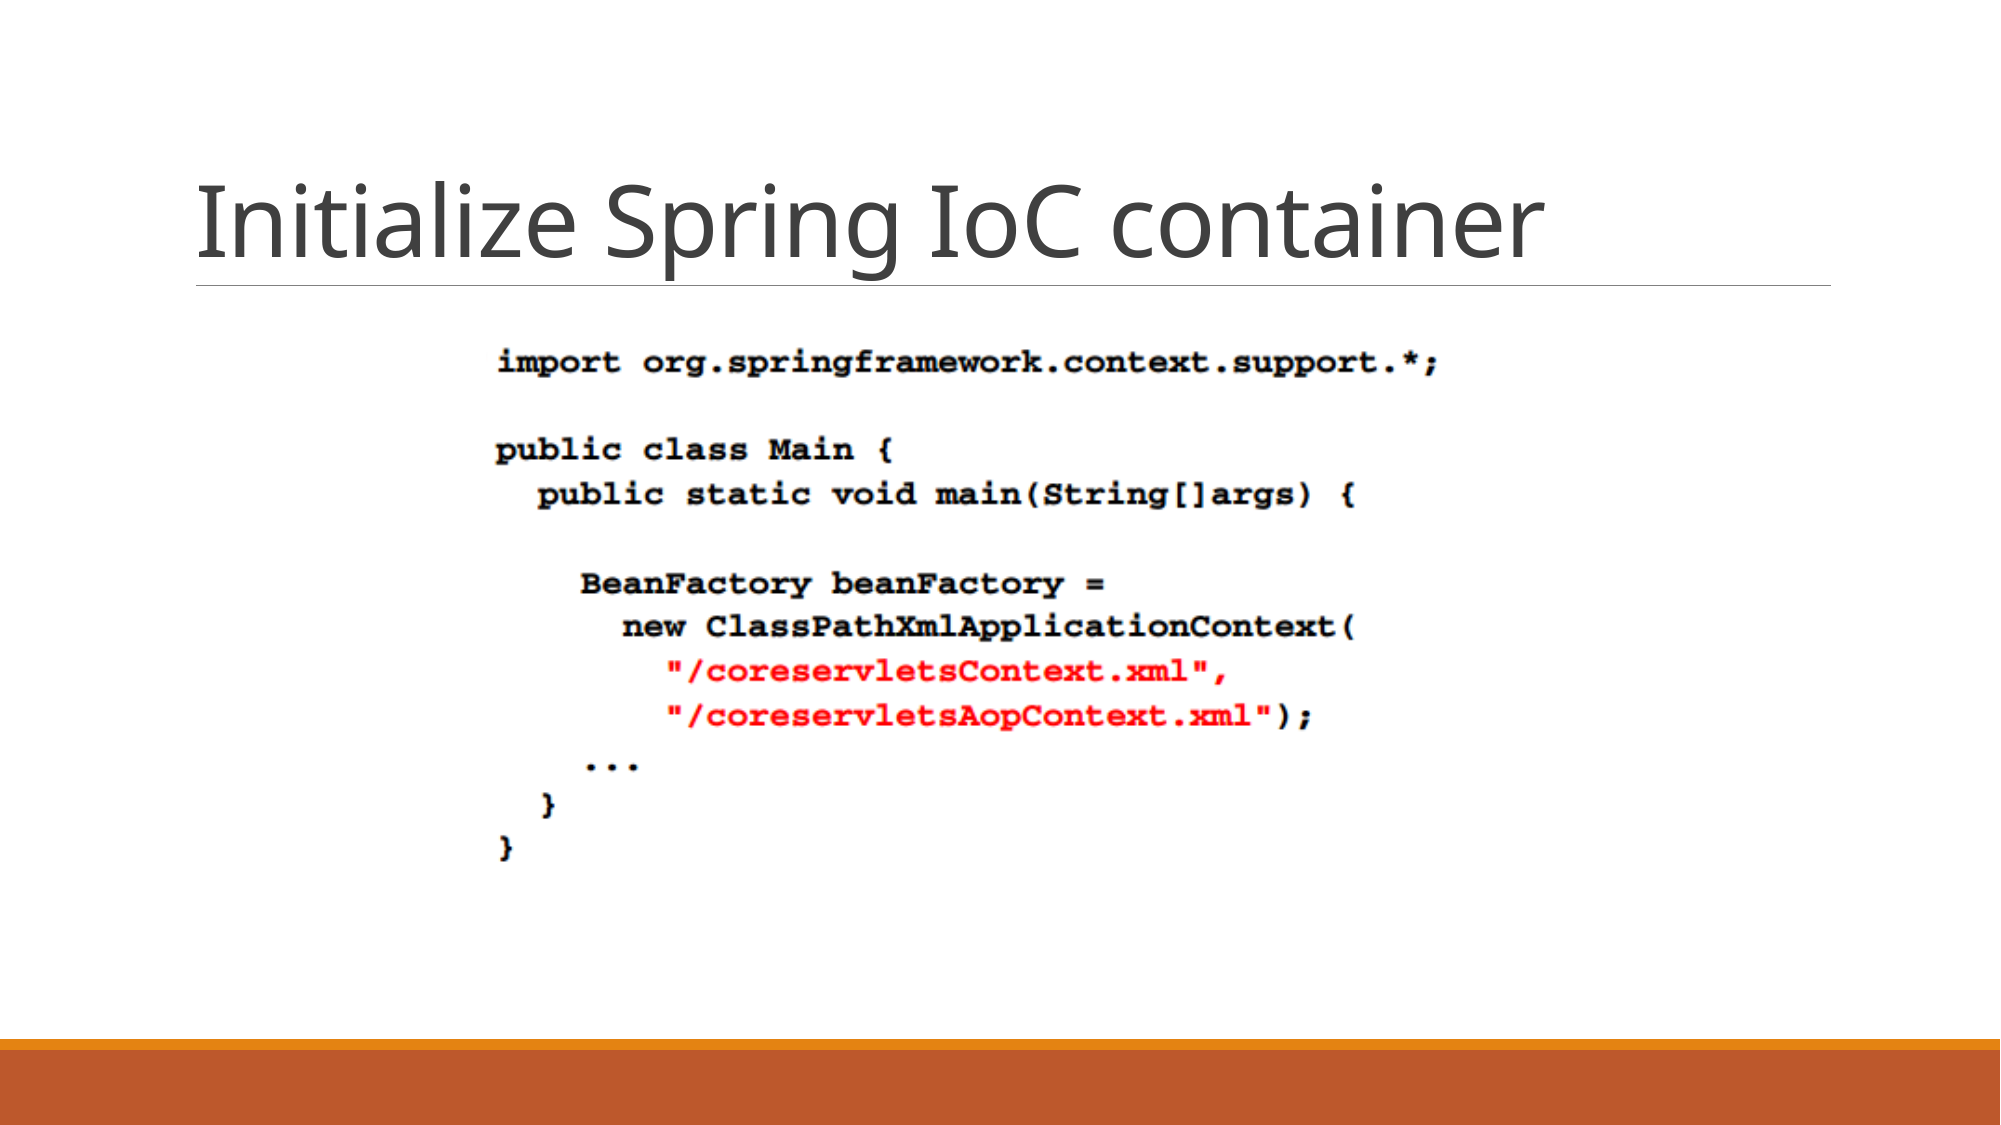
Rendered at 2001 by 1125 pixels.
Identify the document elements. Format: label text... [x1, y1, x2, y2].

title Initialize Spring IoC container [180, 47, 1830, 285]
picture [486, 336, 1708, 873]
